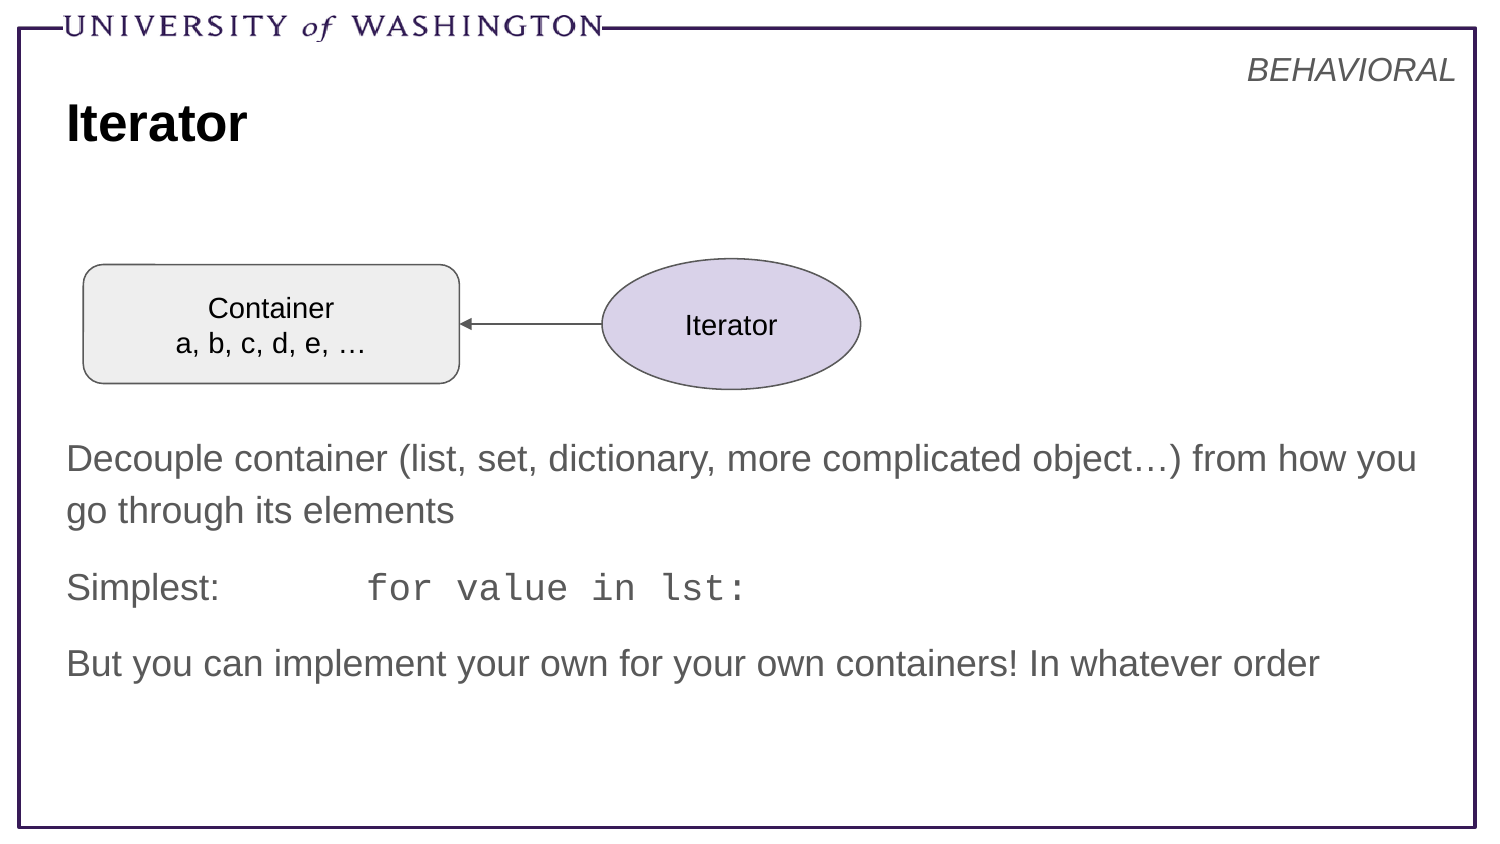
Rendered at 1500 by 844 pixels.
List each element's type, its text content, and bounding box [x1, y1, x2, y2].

text_box Iterator [602, 258, 861, 390]
text_box Container a, b, c, d, e, … [83, 264, 460, 384]
text_box BEHAVIORAL [1039, 32, 1473, 121]
picture [15, 15, 1480, 830]
list Decouple container (list, set, dictionary, more complicated object…) from how you go through its elements Simplest: for value in lst: But you can implement your own for your own containers! In whatever order [51, 189, 1449, 818]
title Iterator [51, 72, 1449, 167]
